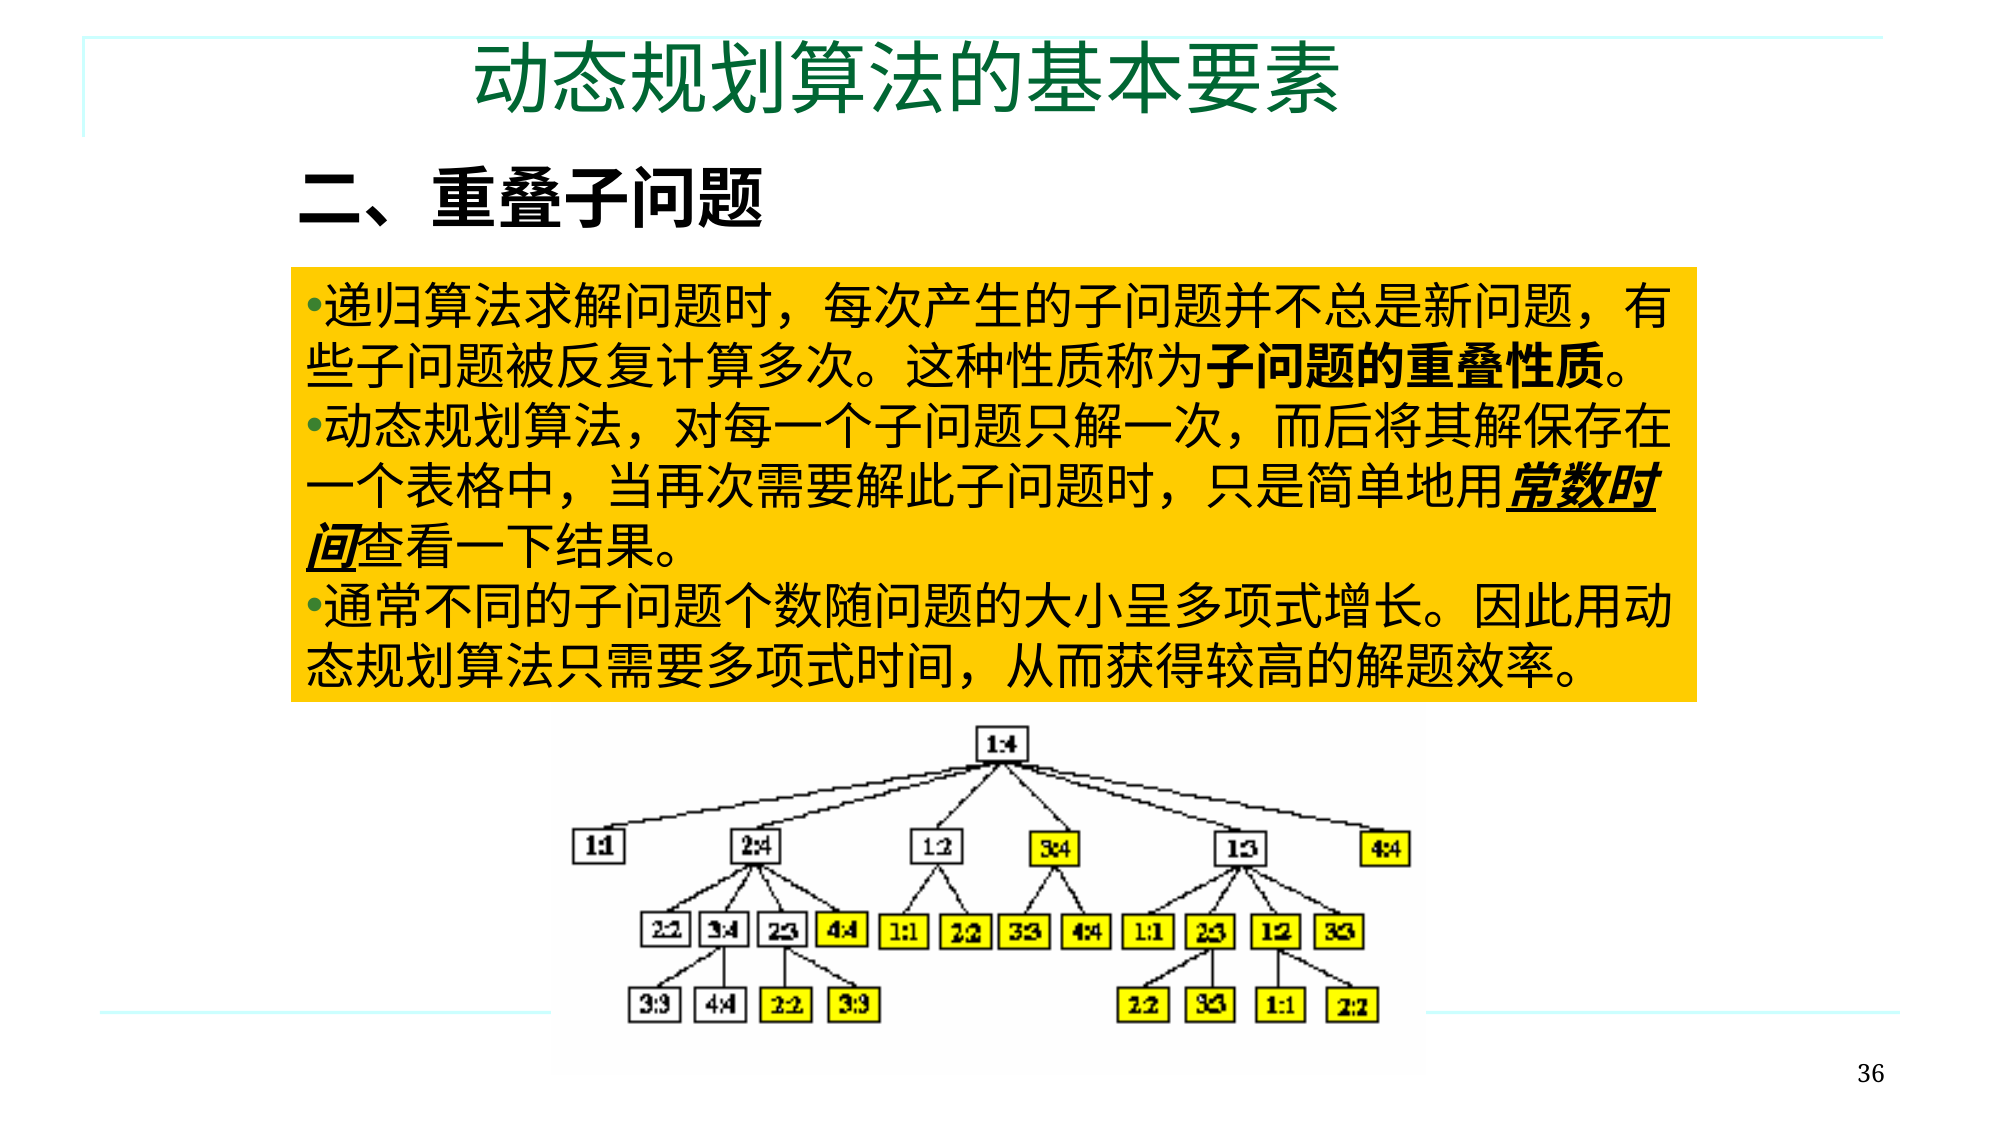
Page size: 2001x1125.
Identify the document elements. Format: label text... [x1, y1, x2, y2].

slide_number 36 [1433, 1024, 1900, 1100]
text_box 动态规划算法的基本要素 [456, 0, 1508, 131]
text_box 二、重叠子问题 [249, 148, 811, 244]
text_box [551, 702, 1426, 1075]
text_box 递归算法求解问题时，每次产生的子问题并不总是新问题，有些子问题被反复计算多次。这种性质称为子问题的重叠性质。 动态规划算法，对每一个子问题只解一次，而后将其解保存在一个表格中，当再次需要解此子问题时，只是简单地用常数时间查看一下结果。 通常不同的子问题个数随问题的大小呈多项式增长。因此用动态规划算法只需要多项式时间，从而获得较高的解题效率。 [291, 267, 1697, 702]
